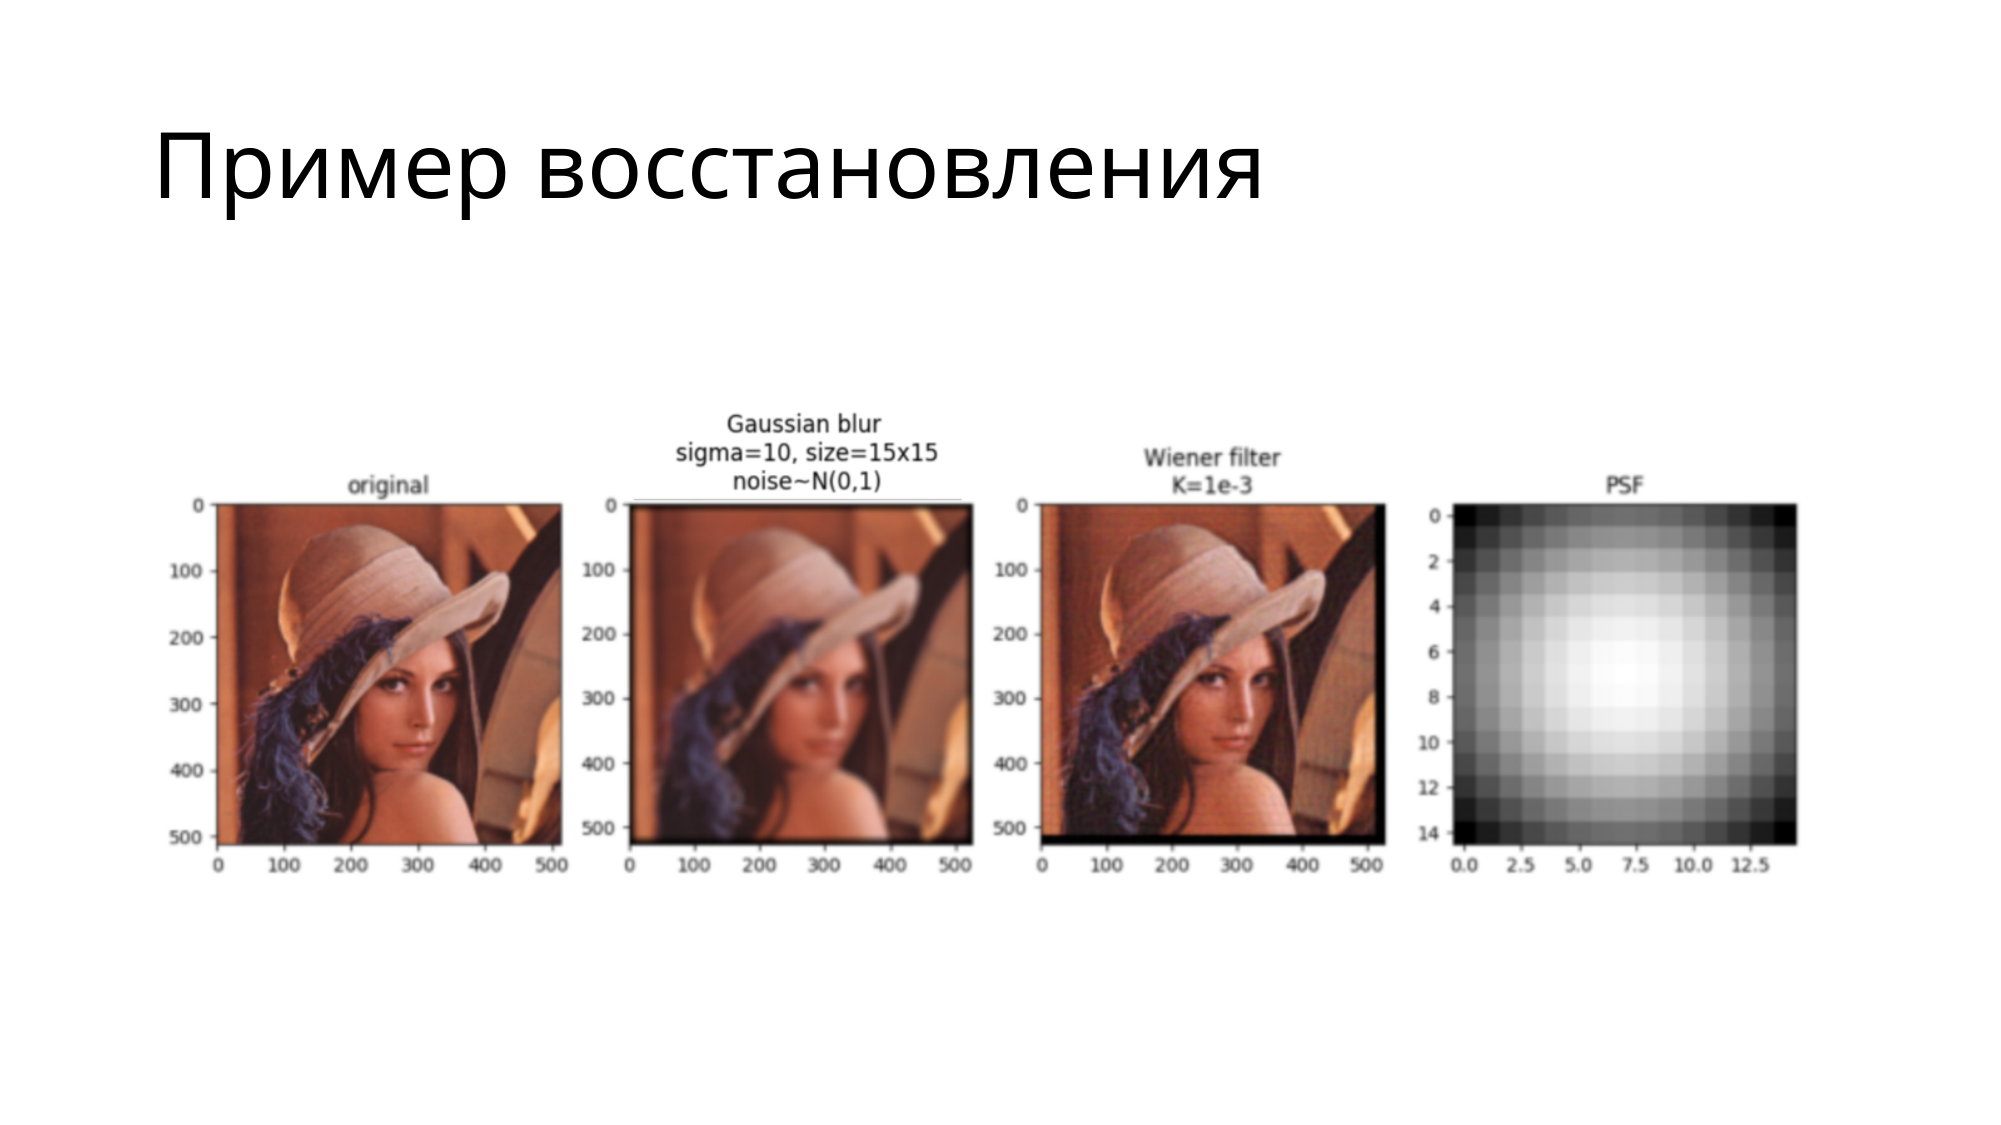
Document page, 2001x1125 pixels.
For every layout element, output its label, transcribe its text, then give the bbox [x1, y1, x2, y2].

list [166, 390, 1833, 922]
title Пример восстановления [137, 59, 1863, 278]
